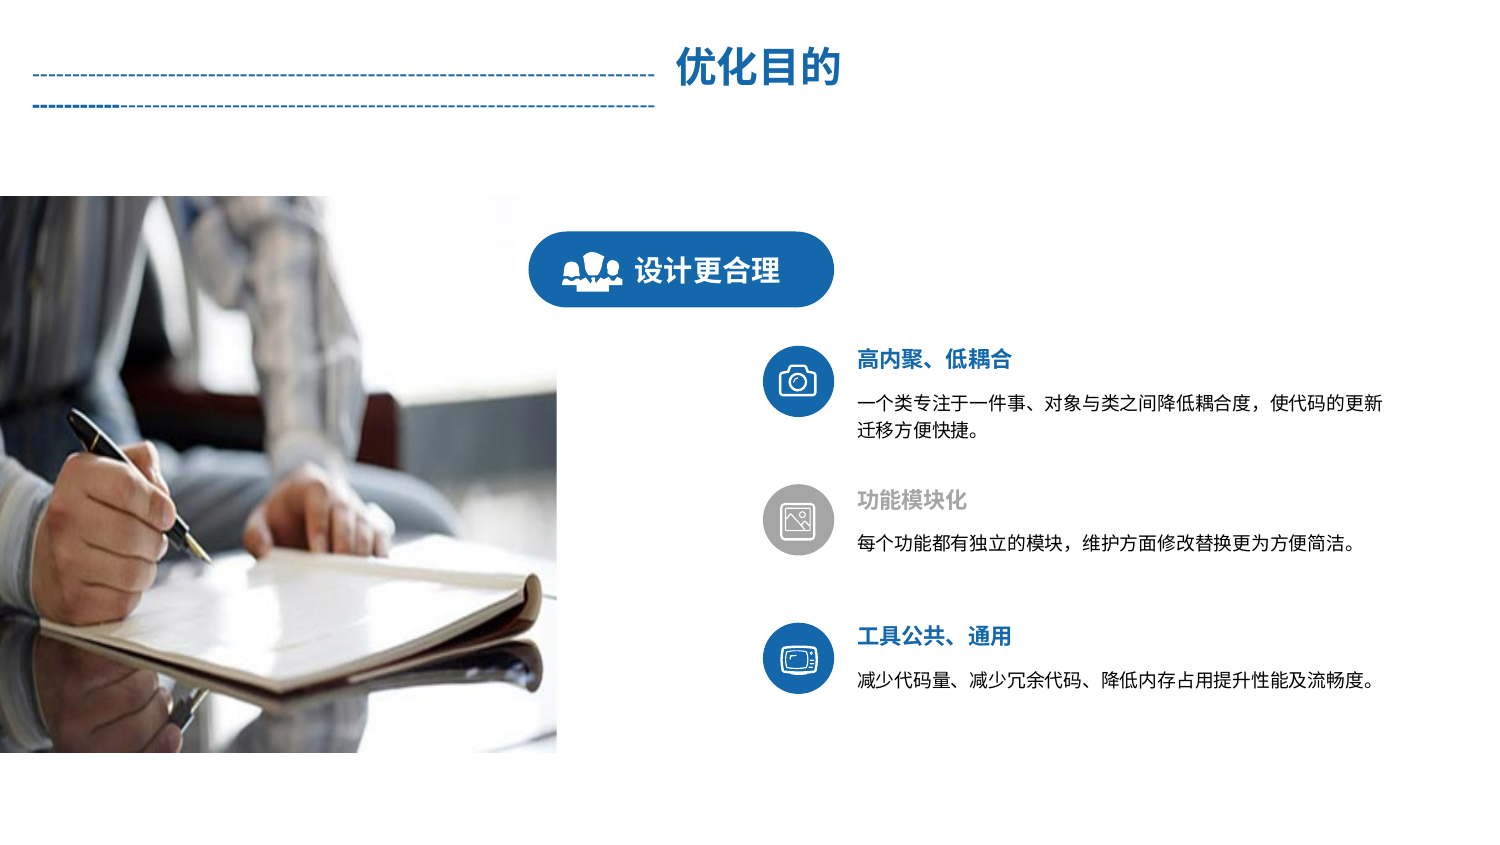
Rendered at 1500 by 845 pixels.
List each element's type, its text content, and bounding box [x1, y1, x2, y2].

text_box [784, 507, 811, 532]
text_box 高内聚、低耦合 [833, 337, 1412, 379]
text_box [761, 344, 833, 419]
text_box [785, 650, 809, 670]
text_box 每个功能都有独立的模块，维护方面修改替换更为方便简洁。 [833, 520, 1412, 555]
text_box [528, 231, 835, 308]
text_box 功能模块化 [833, 478, 1412, 520]
text_box [798, 511, 806, 519]
text_box [780, 502, 816, 541]
text_box [778, 364, 817, 397]
text_box [780, 645, 818, 675]
text_box [788, 372, 808, 392]
text_box 工具公共、通用 [833, 614, 1412, 656]
text_box [761, 483, 833, 557]
text_box ------------------------------------------------------------------------------ 优化目的 ------------------------------------------------------------------------------ [17, 39, 1445, 98]
text_box 一个类专注于一件事、对象与类之间降低耦合度，使代码的更新迁移方便快捷。 [833, 379, 1412, 414]
text_box [0, 195, 558, 754]
text_box 减少代码量、减少冗余代码、降低内存占用提升性能及流畅度。 [833, 656, 1412, 691]
text_box [761, 621, 833, 695]
text_box [789, 654, 797, 660]
